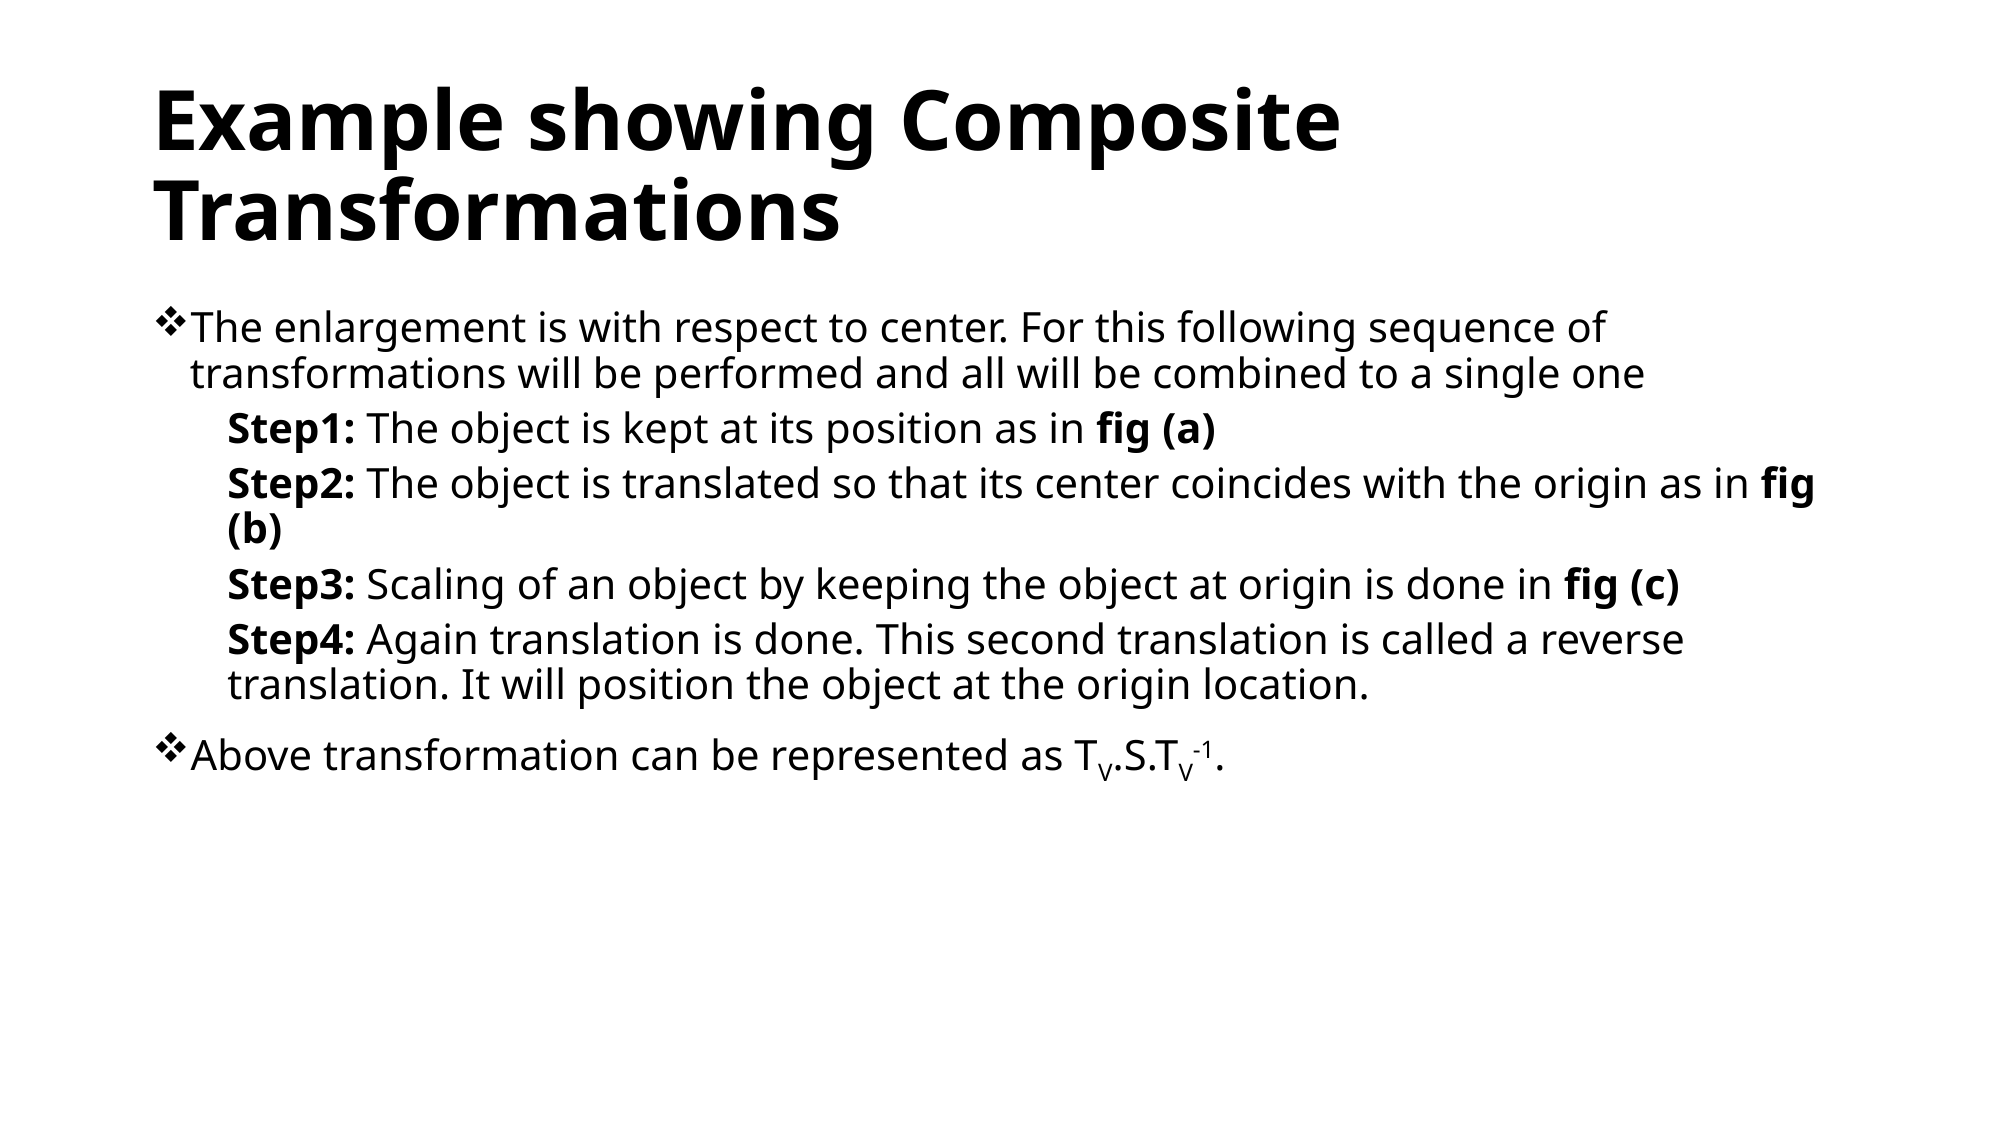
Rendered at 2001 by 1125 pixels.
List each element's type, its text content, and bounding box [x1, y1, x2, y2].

list The enlargement is with respect to center. For this following sequence of transformations will be performed and all will be combined to a single one Step1: The object is kept at its position as in fig (a) Step2: The object is translated so that its center coincides with the origin as in fig (b) Step3: Scaling of an object by keeping the object at origin is done in fig (c) Step4: Again translation is done. This second translation is called a reverse translation. It will position the object at the origin location. Above transformation can be represented as TV.S.TV-1. [137, 299, 1863, 1014]
title Example showing Composite Transformations [137, 59, 1863, 278]
